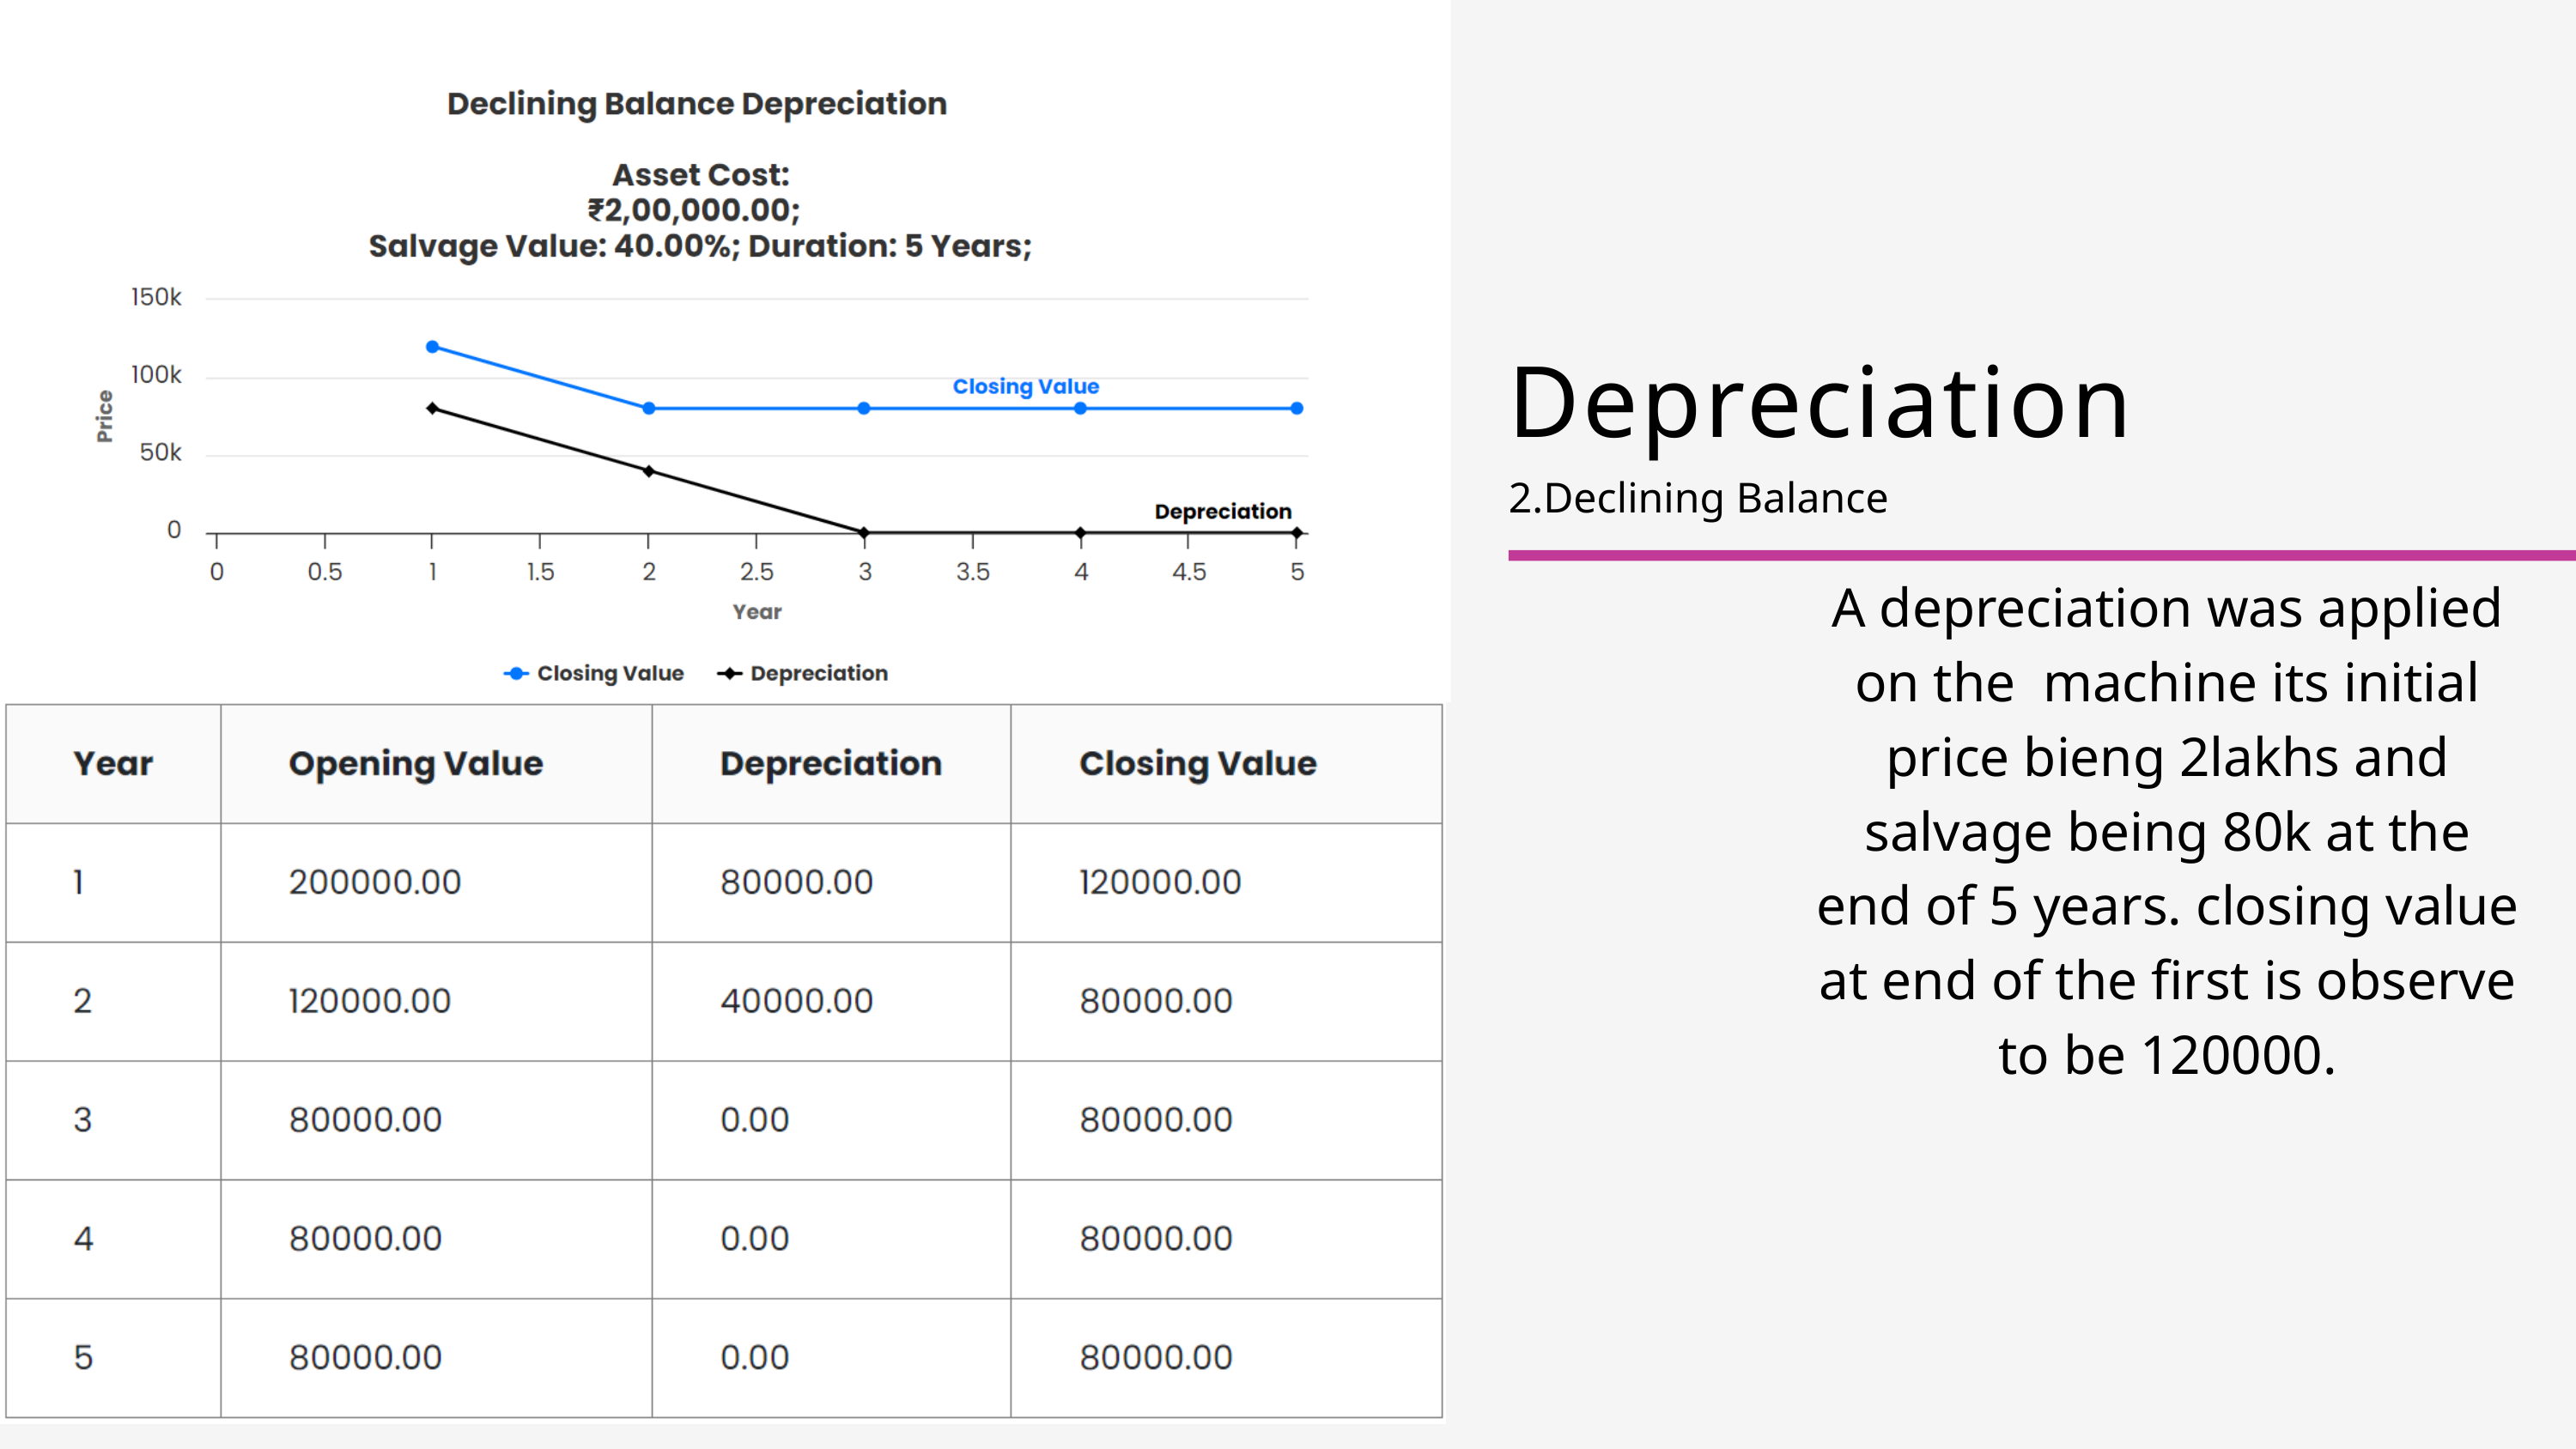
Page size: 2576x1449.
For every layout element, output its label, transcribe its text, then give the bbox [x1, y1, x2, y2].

text_box Depreciation [1508, 349, 2280, 458]
text_box 2.Declining Balance [1508, 463, 2112, 522]
text_box [0, 701, 1446, 1424]
text_box A depreciation was applied on the machine its initial price bieng 2lakhs and salvage being 80k at the end of 5 years. closing value at end of the first is observe to be 120000. [1810, 563, 2526, 1085]
text_box [0, 0, 1451, 702]
